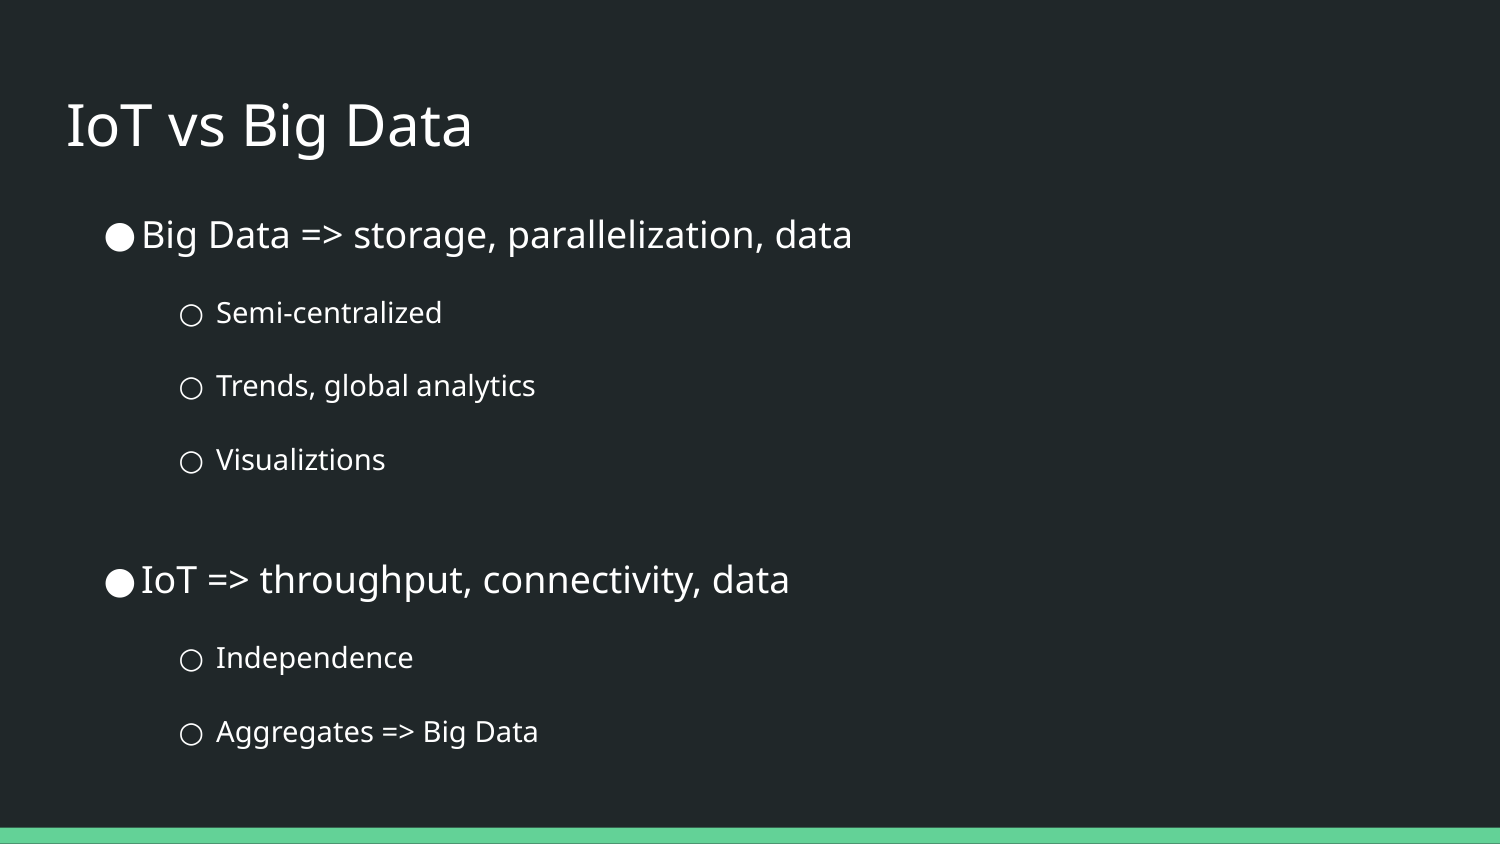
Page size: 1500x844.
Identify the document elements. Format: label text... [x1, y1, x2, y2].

list Big Data => storage, parallelization, data Semi-centralized Trends, global analytics Visualiztions IoT => throughput, connectivity, data Independence Aggregates => Big Data [51, 189, 1449, 796]
title IoT vs Big Data [51, 72, 1449, 167]
